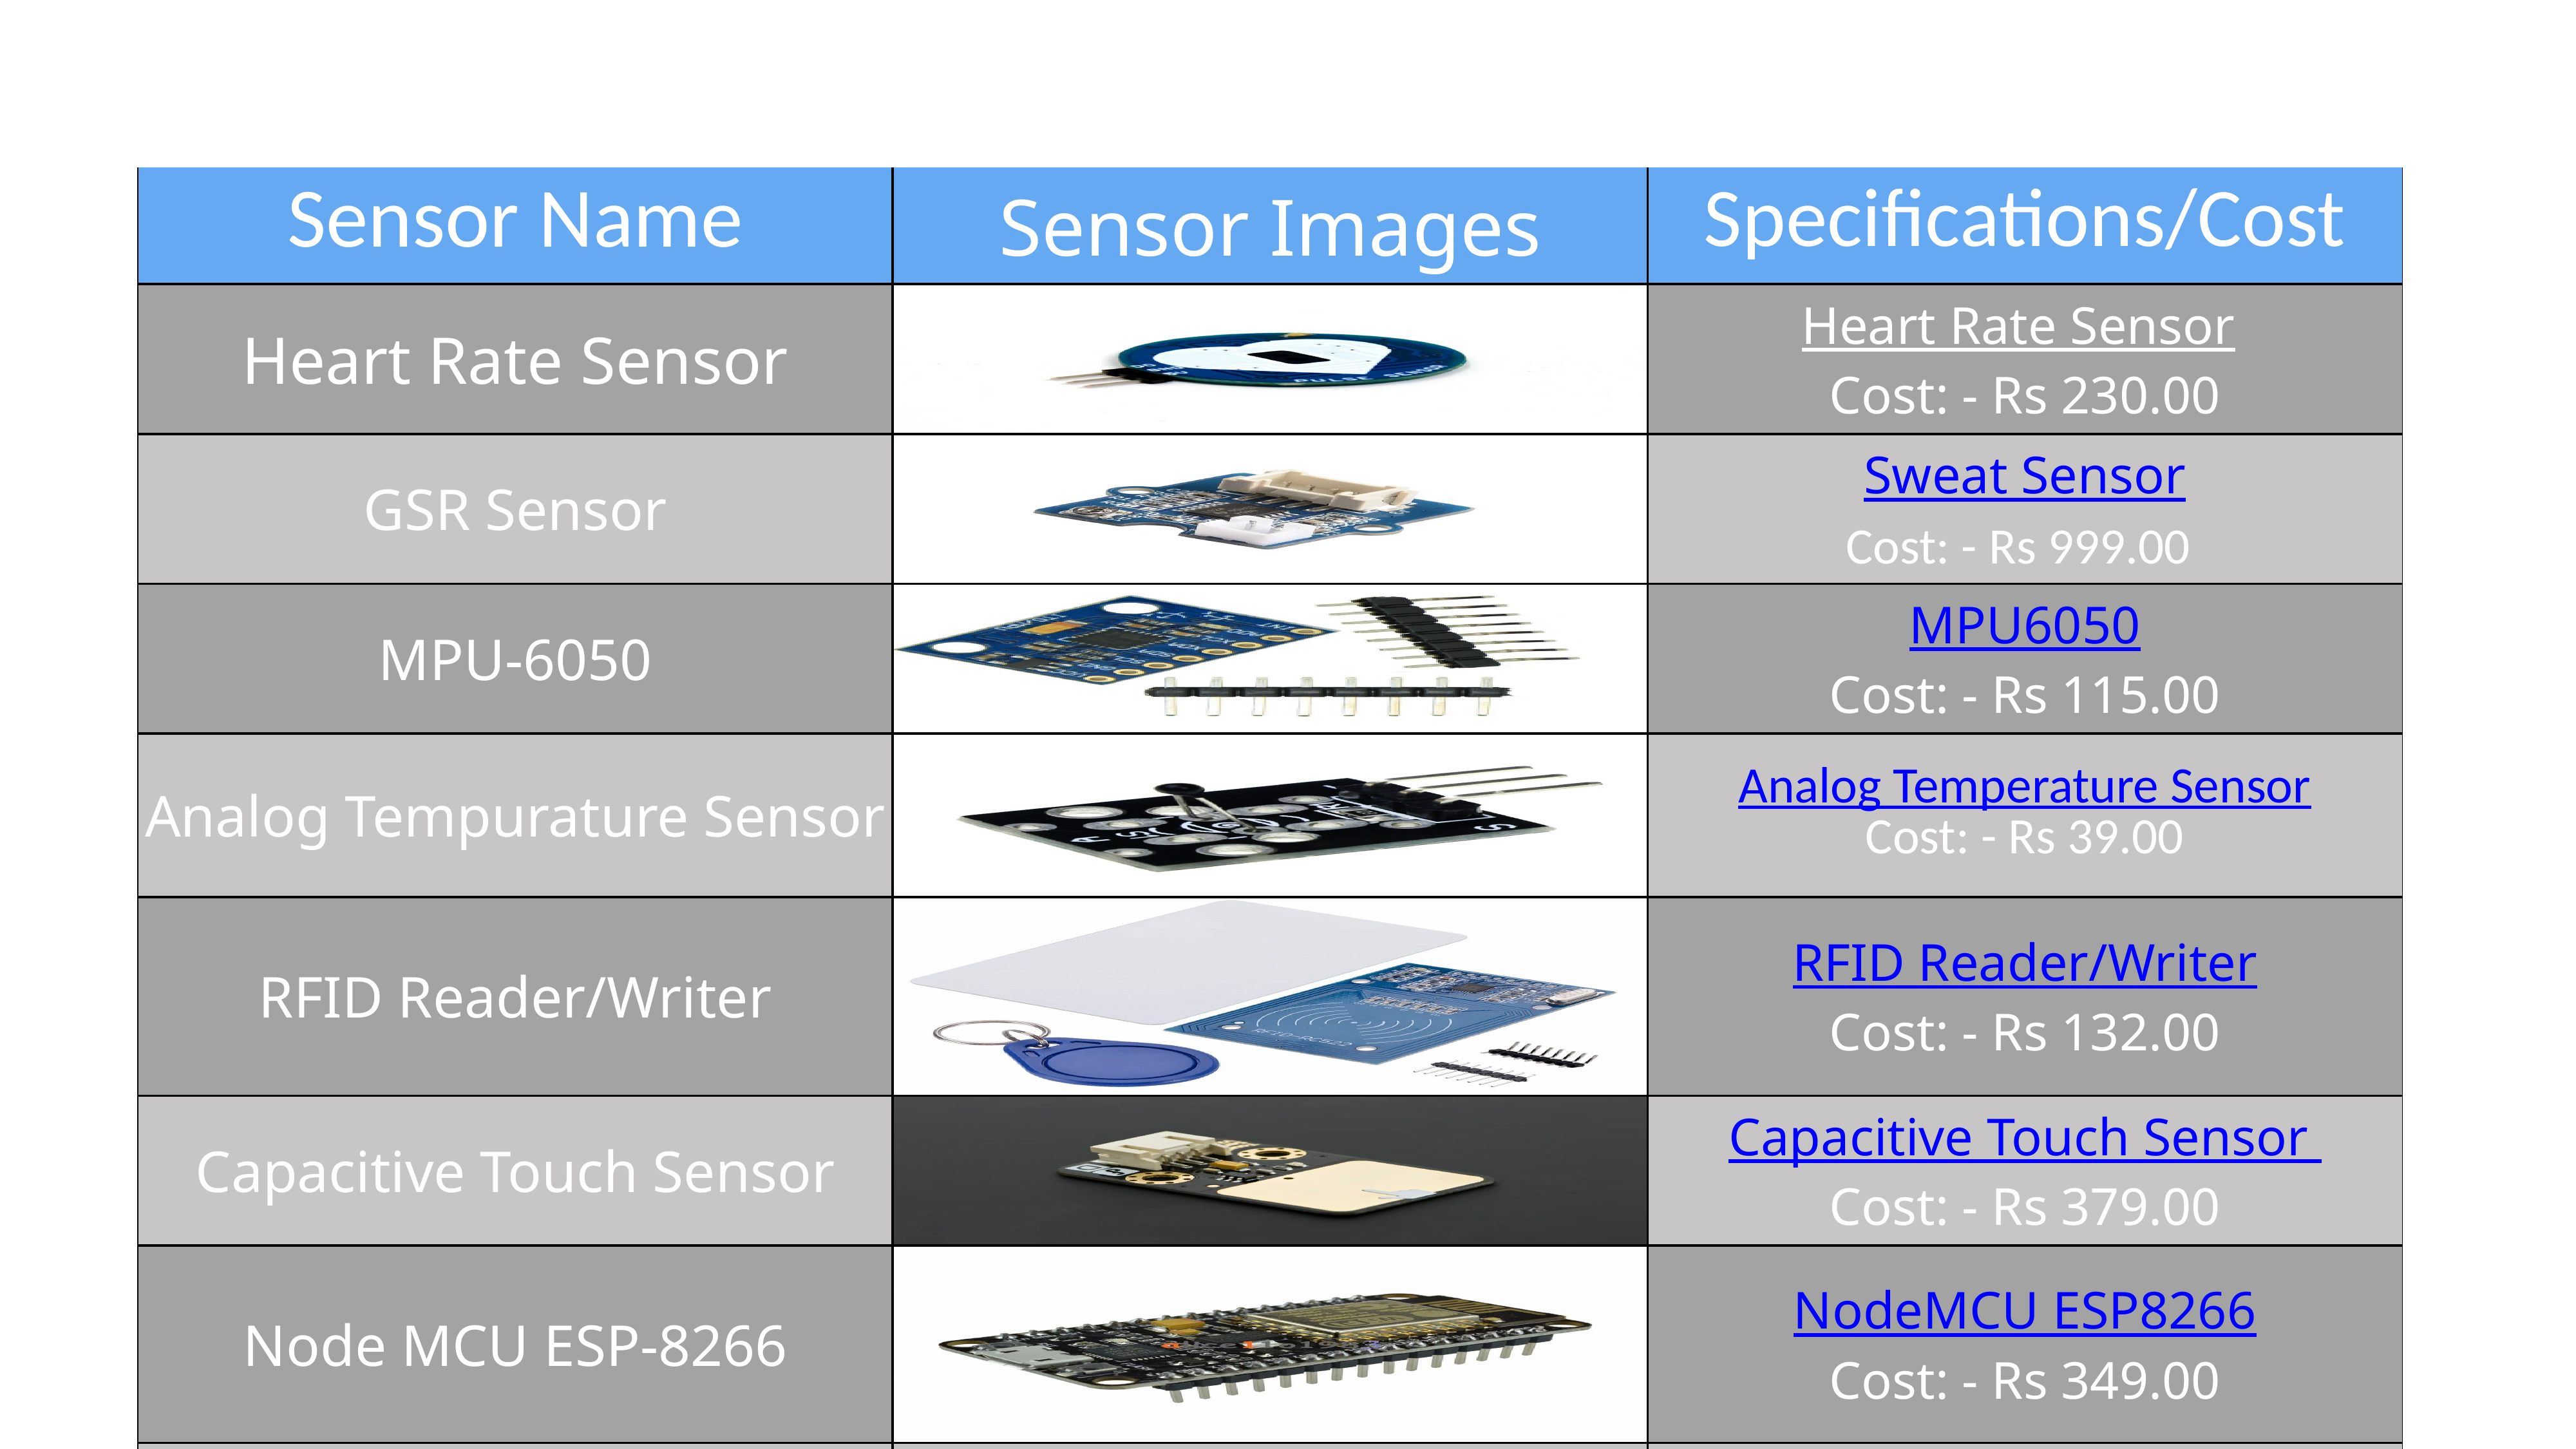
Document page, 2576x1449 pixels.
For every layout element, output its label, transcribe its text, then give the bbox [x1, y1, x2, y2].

table_cell Capacitive Touch Sensor [138, 1097, 891, 1244]
table_header Sensor Images [894, 167, 1647, 283]
table_cell Heart Rate Sensor [138, 285, 891, 433]
table_cell [894, 898, 1647, 1095]
table_cell Sweat Sensor Cost: - Rs 999.00 [1649, 435, 2402, 583]
table_cell Analog Temperature Sensor Cost: - Rs 39.00 [1649, 735, 2402, 896]
table_cell [894, 285, 1647, 433]
table_cell MPU-6050 [138, 585, 891, 732]
table_cell NodeMCU ESP8266 Cost: - Rs 349.00 [1649, 1247, 2402, 1442]
table_cell Analog Tempurature Sensor [138, 735, 891, 896]
table_cell Heart Rate Sensor Cost: - Rs 230.00 [1649, 285, 2402, 433]
table_cell [894, 435, 1647, 583]
table_header Specifications/Cost [1649, 167, 2402, 283]
table_cell MPU6050 Cost: - Rs 115.00 [1649, 585, 2402, 732]
table_header Sensor Name [138, 167, 891, 283]
table_cell GSR Sensor [138, 435, 891, 583]
table_cell Capacitive Touch Sensor Cost: - Rs 379.00 [1649, 1097, 2402, 1244]
table_cell [894, 1444, 1647, 1449]
table_cell [894, 1247, 1647, 1442]
table_cell RFID Reader/Writer Cost: - Rs 132.00 [1649, 898, 2402, 1095]
table_cell RFID Reader/Writer [138, 898, 891, 1095]
table_cell [138, 1444, 891, 1449]
table_cell [1649, 1444, 2402, 1449]
table_cell Node MCU ESP-8266 [138, 1247, 891, 1442]
table_cell [894, 735, 1647, 896]
table_cell [894, 585, 1647, 732]
table_cell [894, 1097, 1647, 1244]
